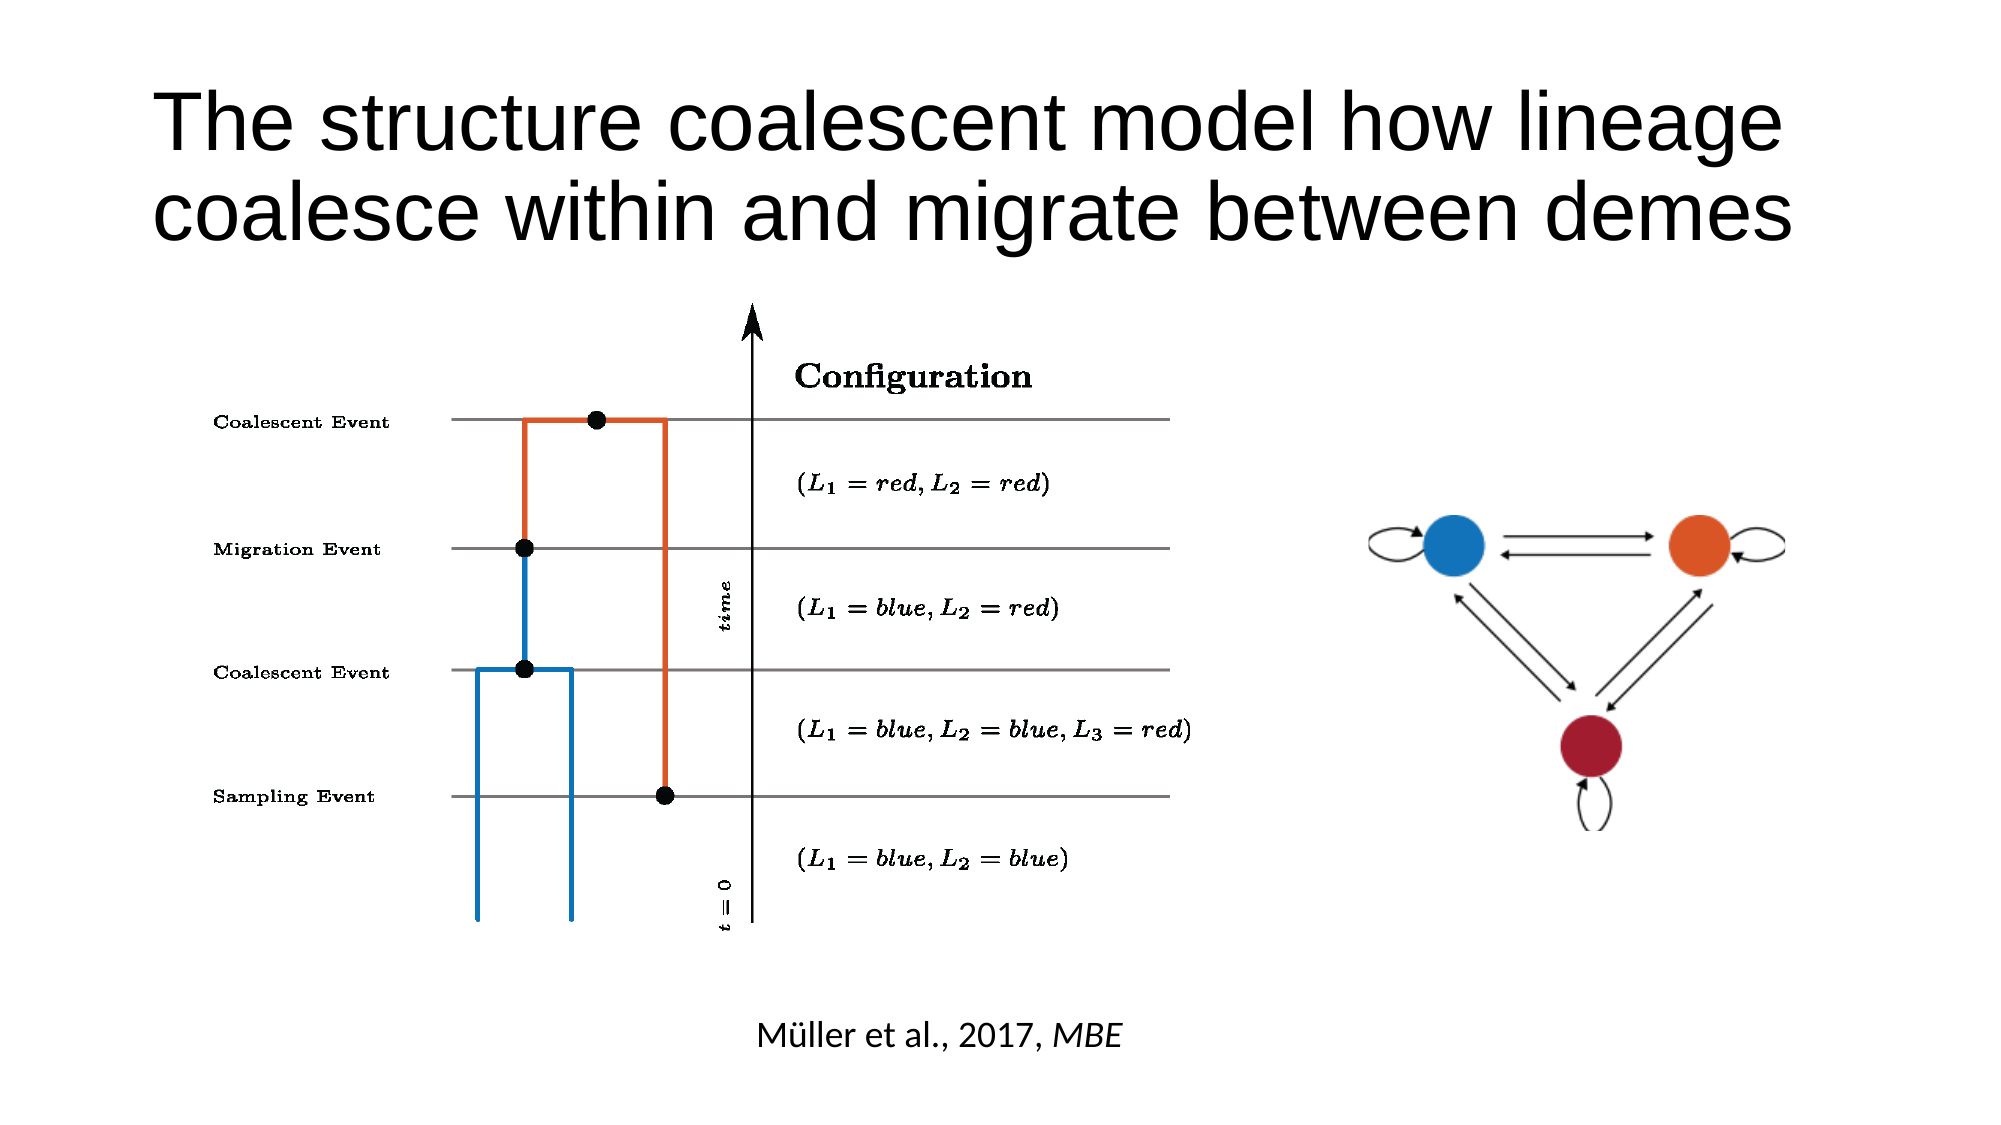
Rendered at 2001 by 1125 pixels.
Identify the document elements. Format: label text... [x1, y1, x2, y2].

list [1368, 515, 1786, 831]
title The structure coalescent model how lineage coalesce within and migrate between demes [137, 59, 1863, 278]
picture [214, 303, 1190, 931]
text_box Müller et al., 2017, MBE [741, 1002, 1259, 1063]
